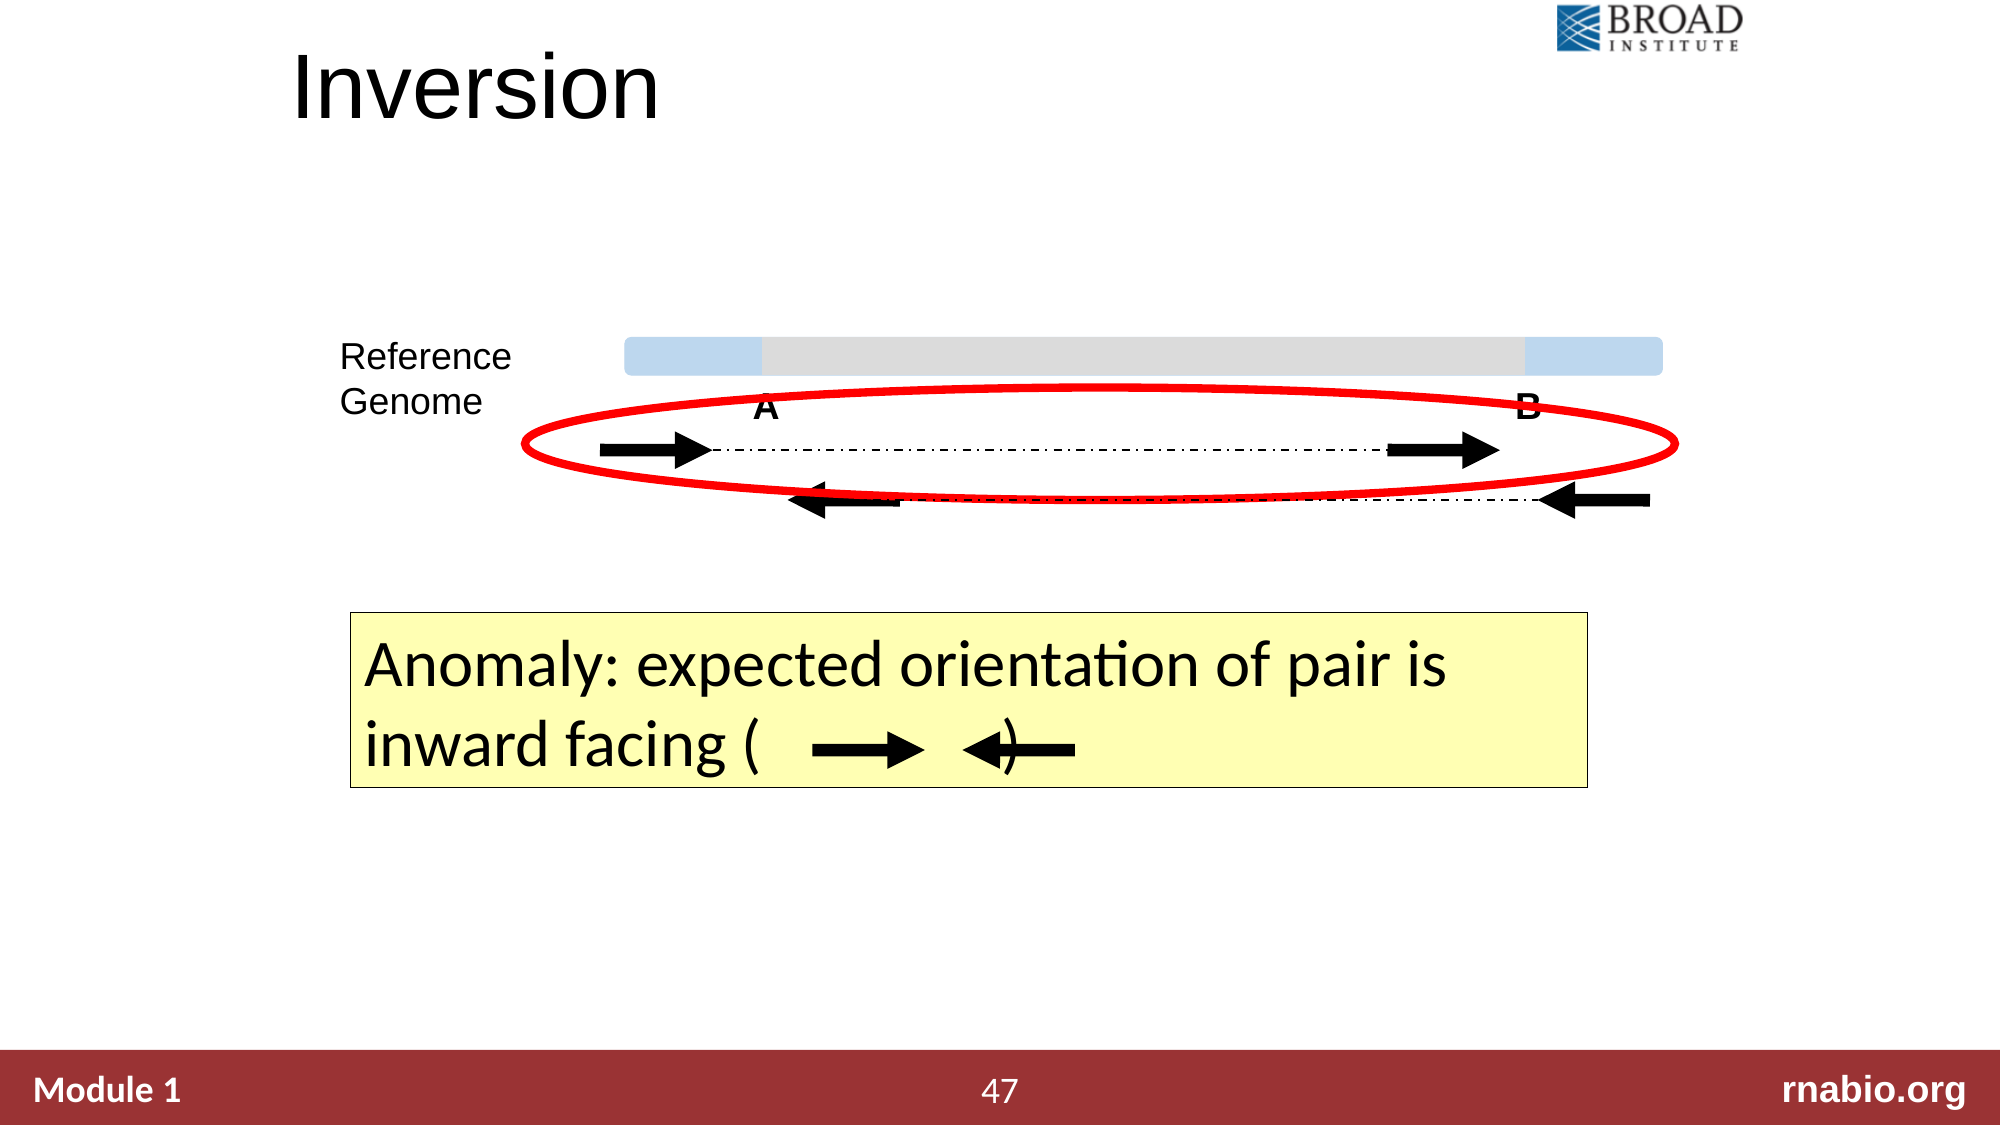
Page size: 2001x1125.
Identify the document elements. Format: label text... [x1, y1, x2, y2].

title Inversion [275, 0, 1725, 183]
text_box [524, 411, 1676, 499]
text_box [624, 337, 1663, 436]
picture [1555, 0, 1747, 57]
text_box Reference Genome [324, 324, 538, 430]
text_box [349, 612, 1588, 790]
